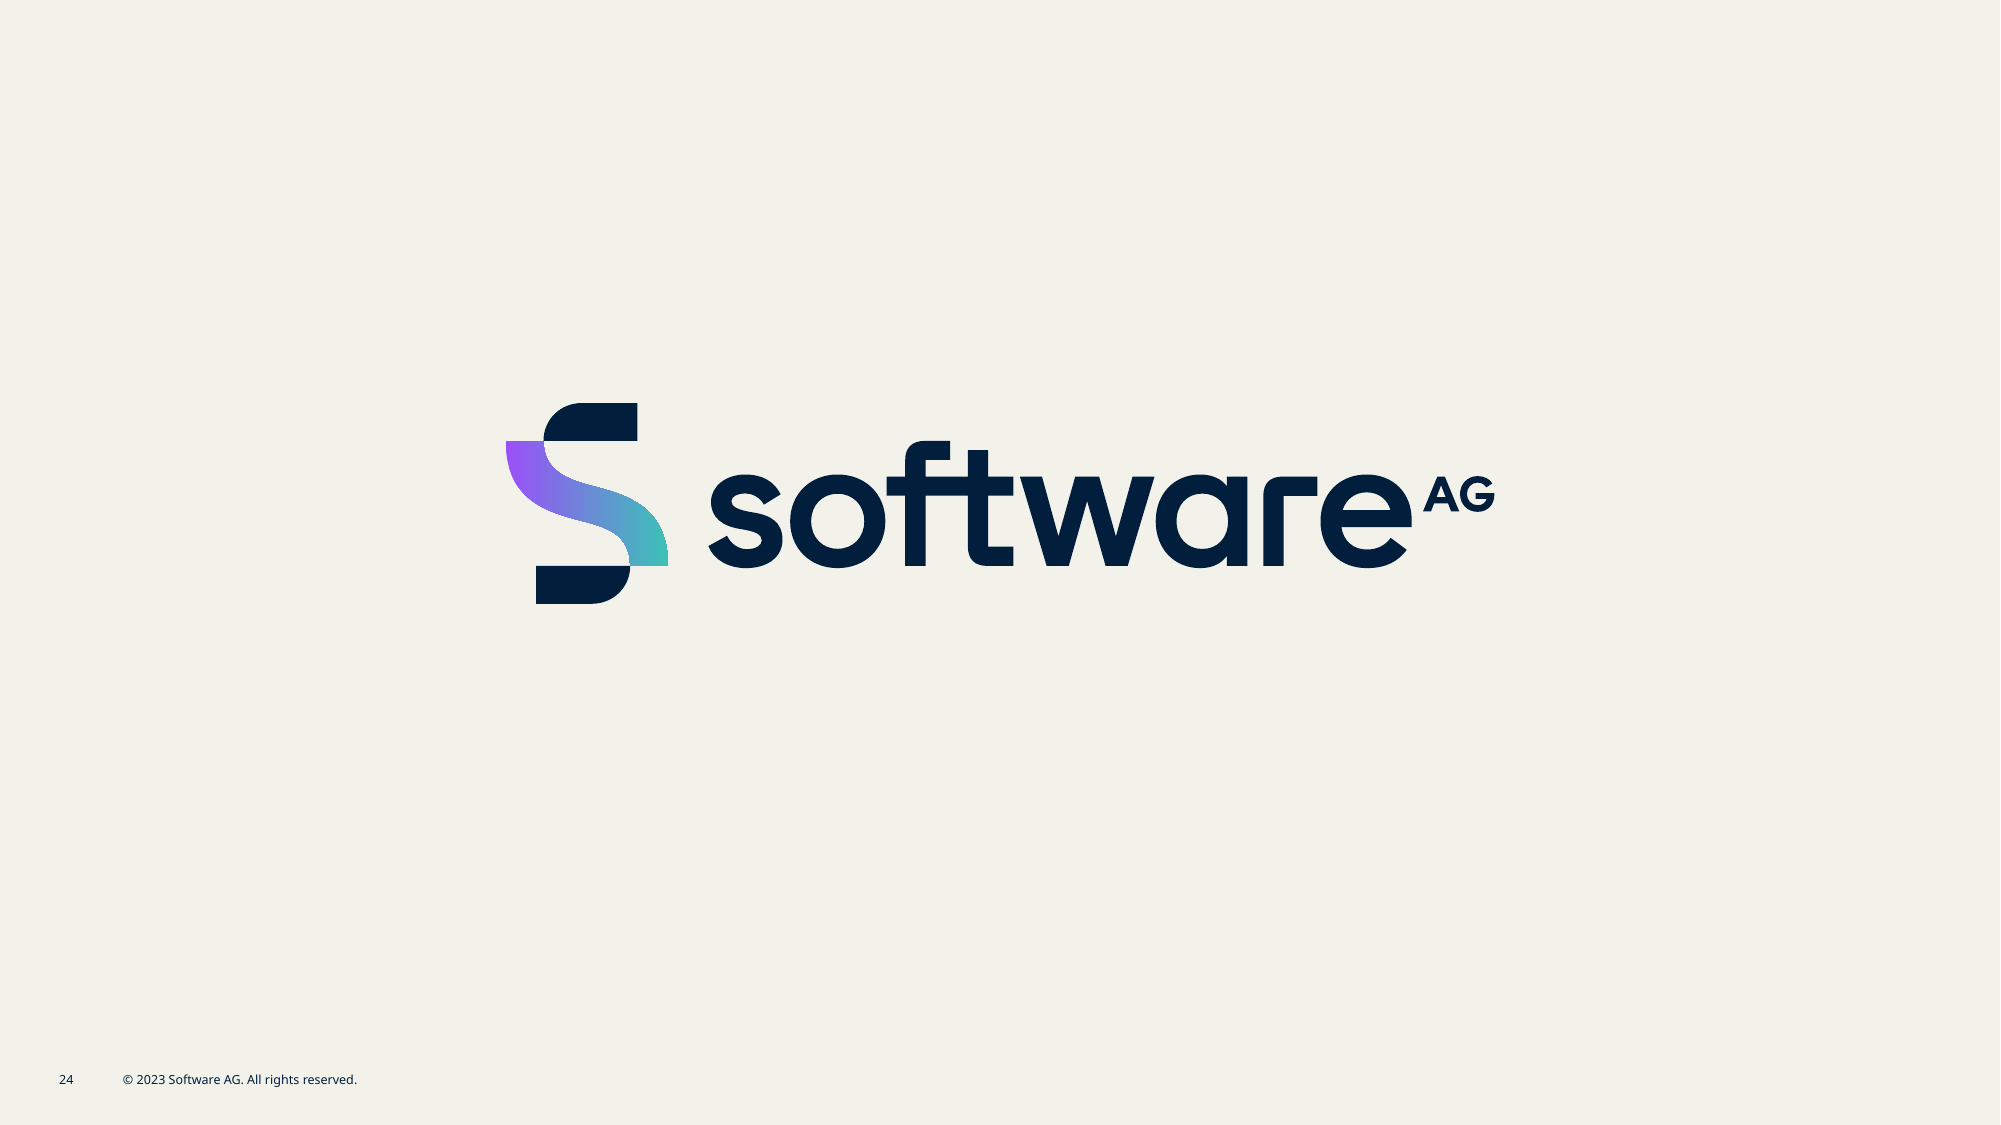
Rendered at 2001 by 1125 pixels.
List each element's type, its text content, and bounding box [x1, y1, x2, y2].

slide_number 24 [59, 1072, 122, 1089]
footer © 2023 Software AG. All rights reserved. [122, 1072, 1000, 1089]
